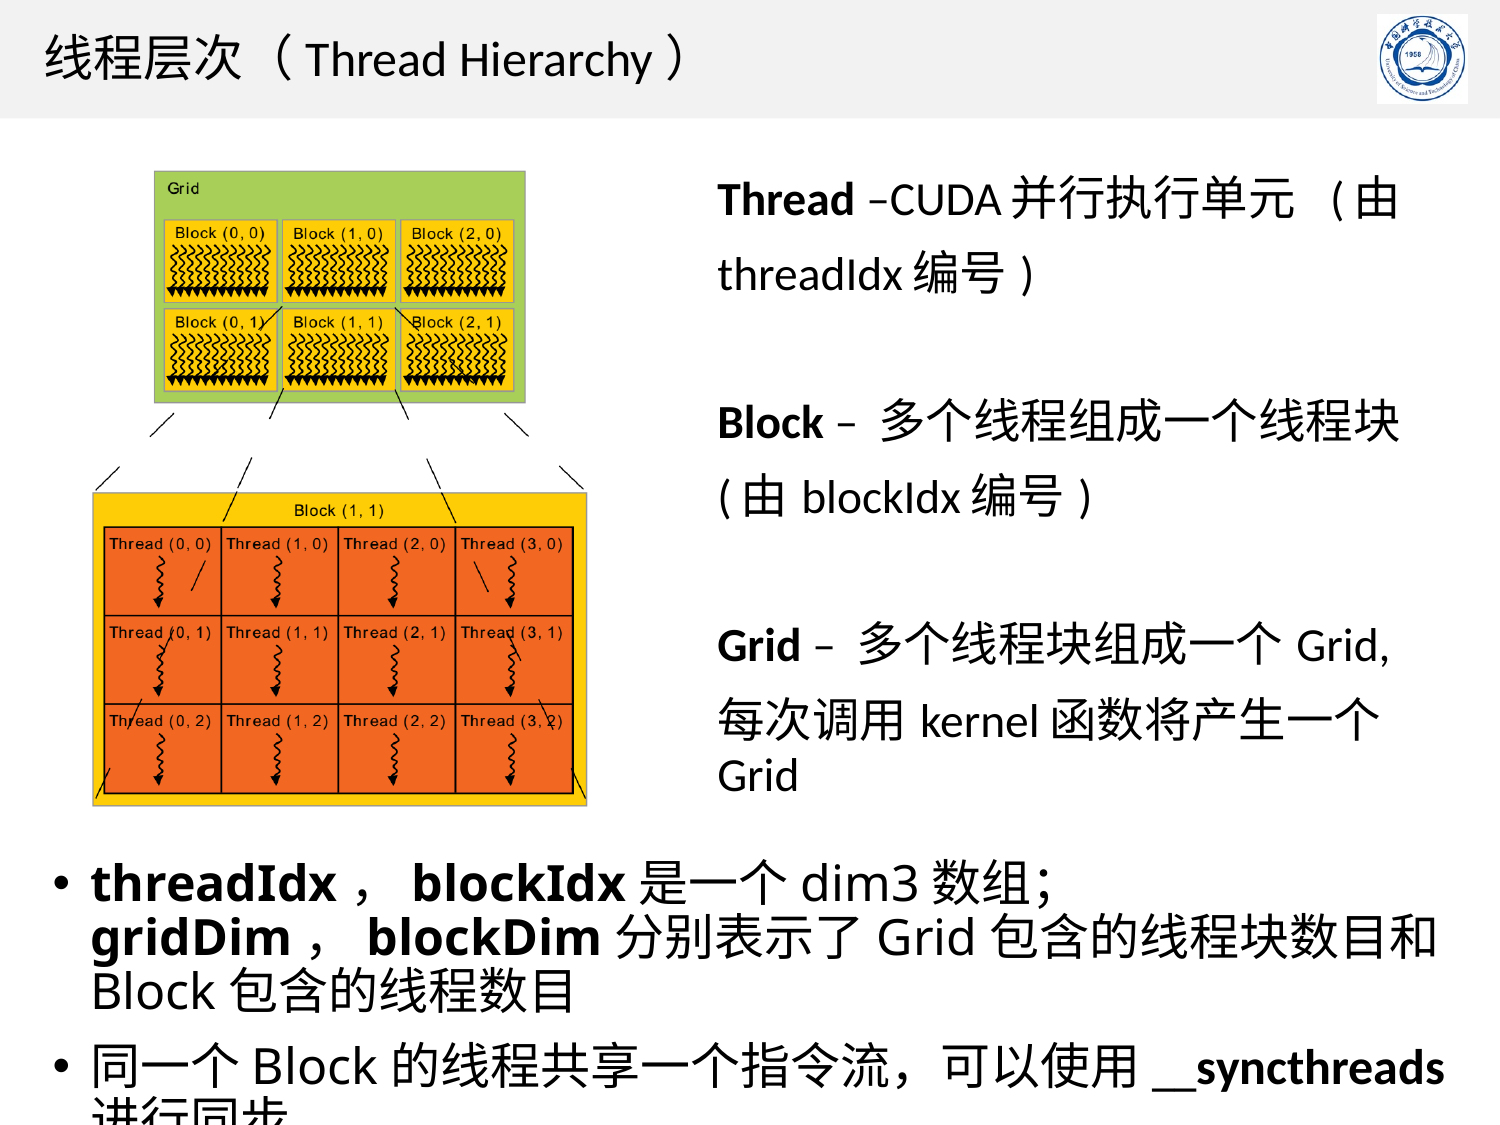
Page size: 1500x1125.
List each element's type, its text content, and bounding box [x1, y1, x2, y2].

text_box threadIdx，blockIdx是一个dim3数组；gridDim，blockDim分别表示了Grid包含的线程块数目和Block包含的线程数目 同一个Block的线程共享一个指令流，可以使用__syncthreads 进行同步 [37, 850, 1463, 1125]
picture [37, 139, 643, 820]
picture [1377, 14, 1468, 104]
list Thread –CUDA并行执行单元 (由threadIdx编号) Block – 多个线程组成一个线程块 (由blockIdx编号) Grid – 多个线程块组成一个Grid,每次调用kernel函数将产生一个Grid [702, 88, 1424, 816]
text_box 线程层次（Thread Hierarchy） [29, 18, 731, 94]
